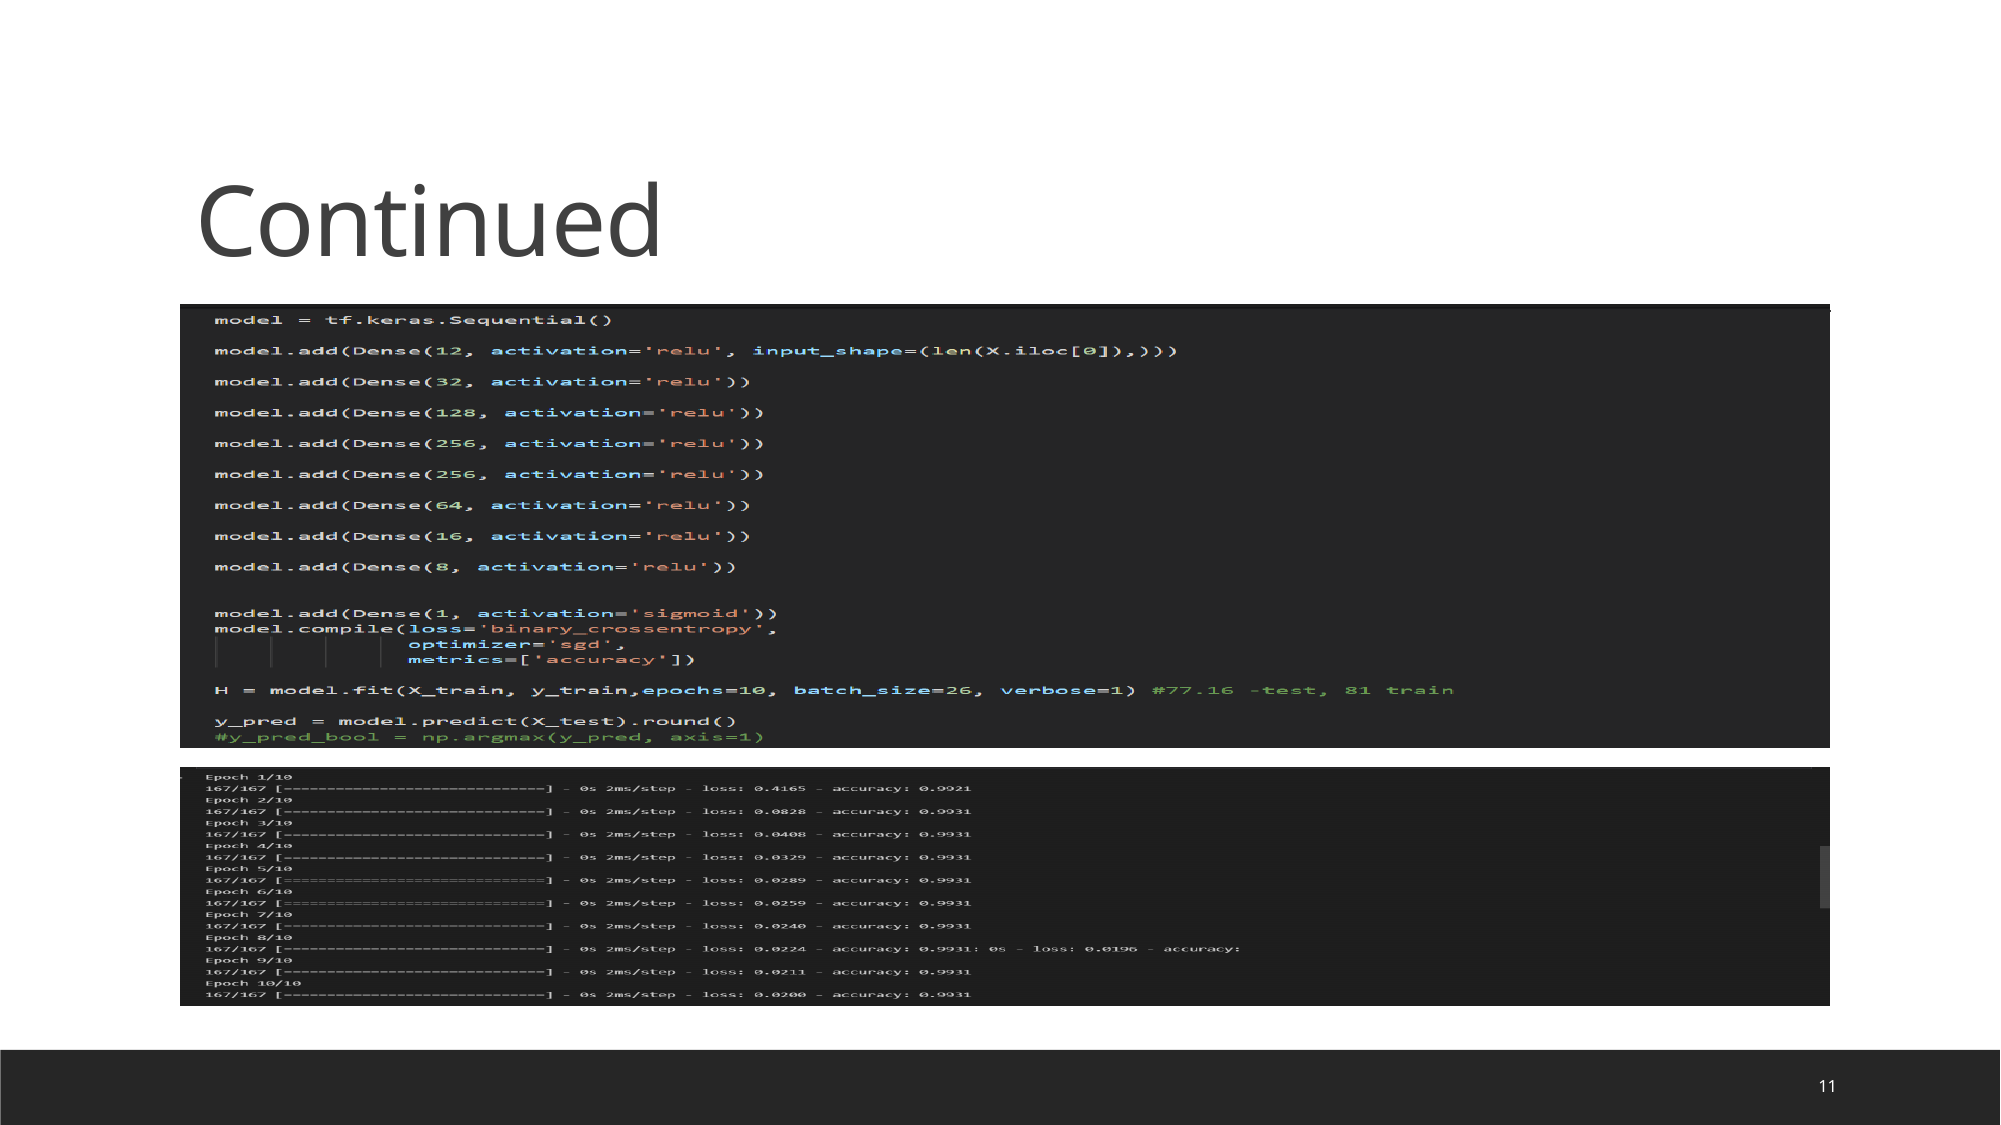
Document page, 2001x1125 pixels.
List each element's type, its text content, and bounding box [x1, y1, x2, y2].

slide_number 11 [1803, 1057, 1932, 1118]
picture [179, 304, 1831, 749]
title Continued [180, 47, 1830, 285]
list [179, 767, 1831, 1007]
